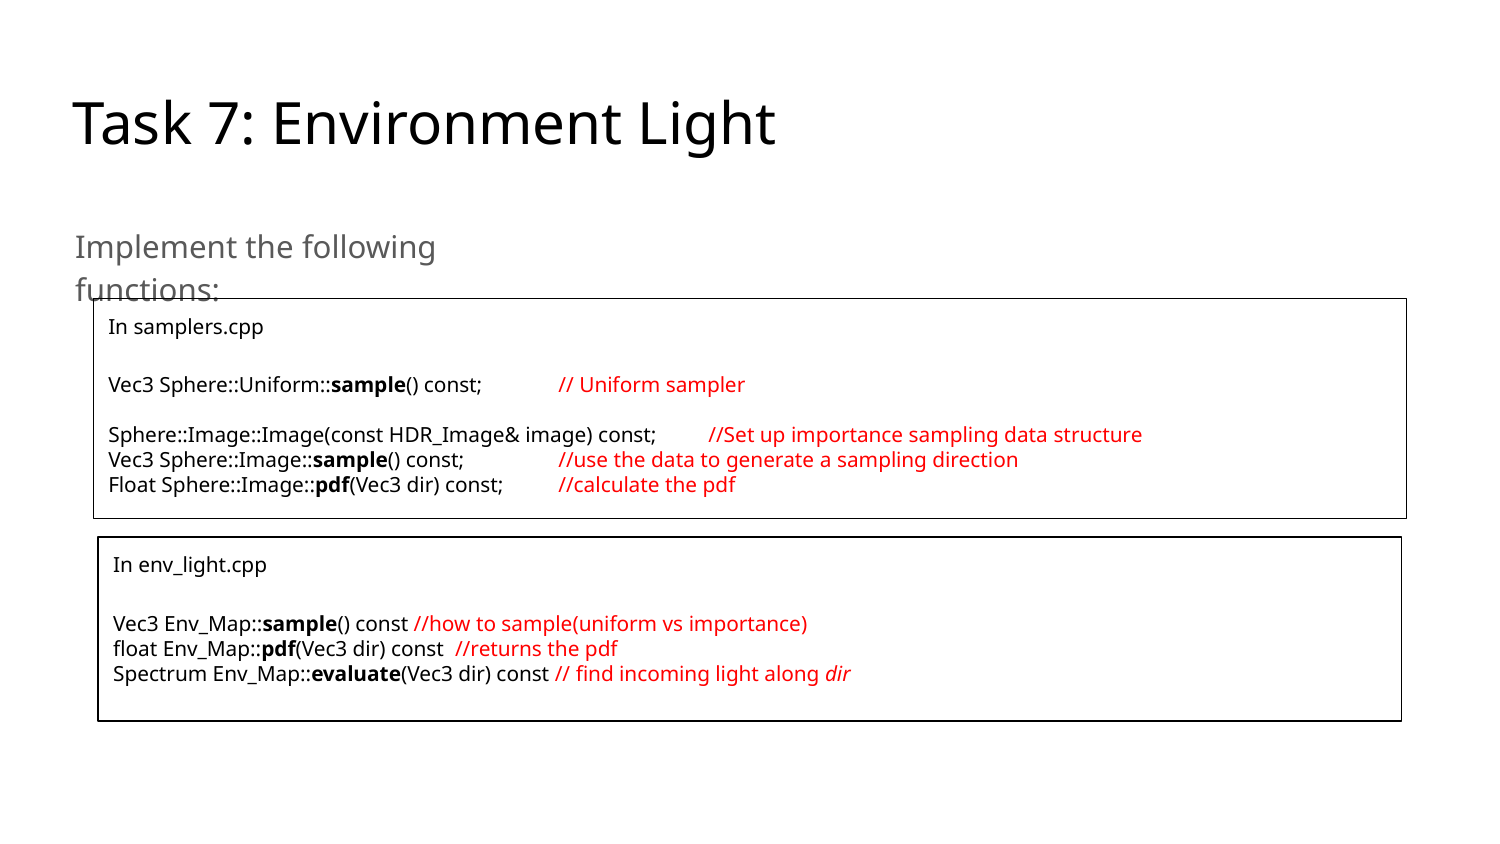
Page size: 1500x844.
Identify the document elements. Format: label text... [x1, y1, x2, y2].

text_box Implement the following functions: [60, 206, 575, 275]
text_box In env_light.cpp Vec3 Env_Map::sample() const //how to sample(uniform vs importance) float Env_Map::pdf(Vec3 dir) const //returns the pdf Spectrum Env_Map::evaluate(Vec3 dir) const // find incoming light along dir [98, 537, 1402, 722]
title Task 7: Environment Light [57, 71, 1456, 166]
text_box In samplers.cpp Vec3 Sphere::Uniform::sample() const; // Uniform sampler Sphere::Image::Image(const HDR_Image& image) const; //Set up importance sampling data structure Vec3 Sphere::Image::sample() const; //use the data to generate a sampling direction Float Sphere::Image::pdf(Vec3 dir) const; //calculate the pdf [93, 298, 1407, 519]
